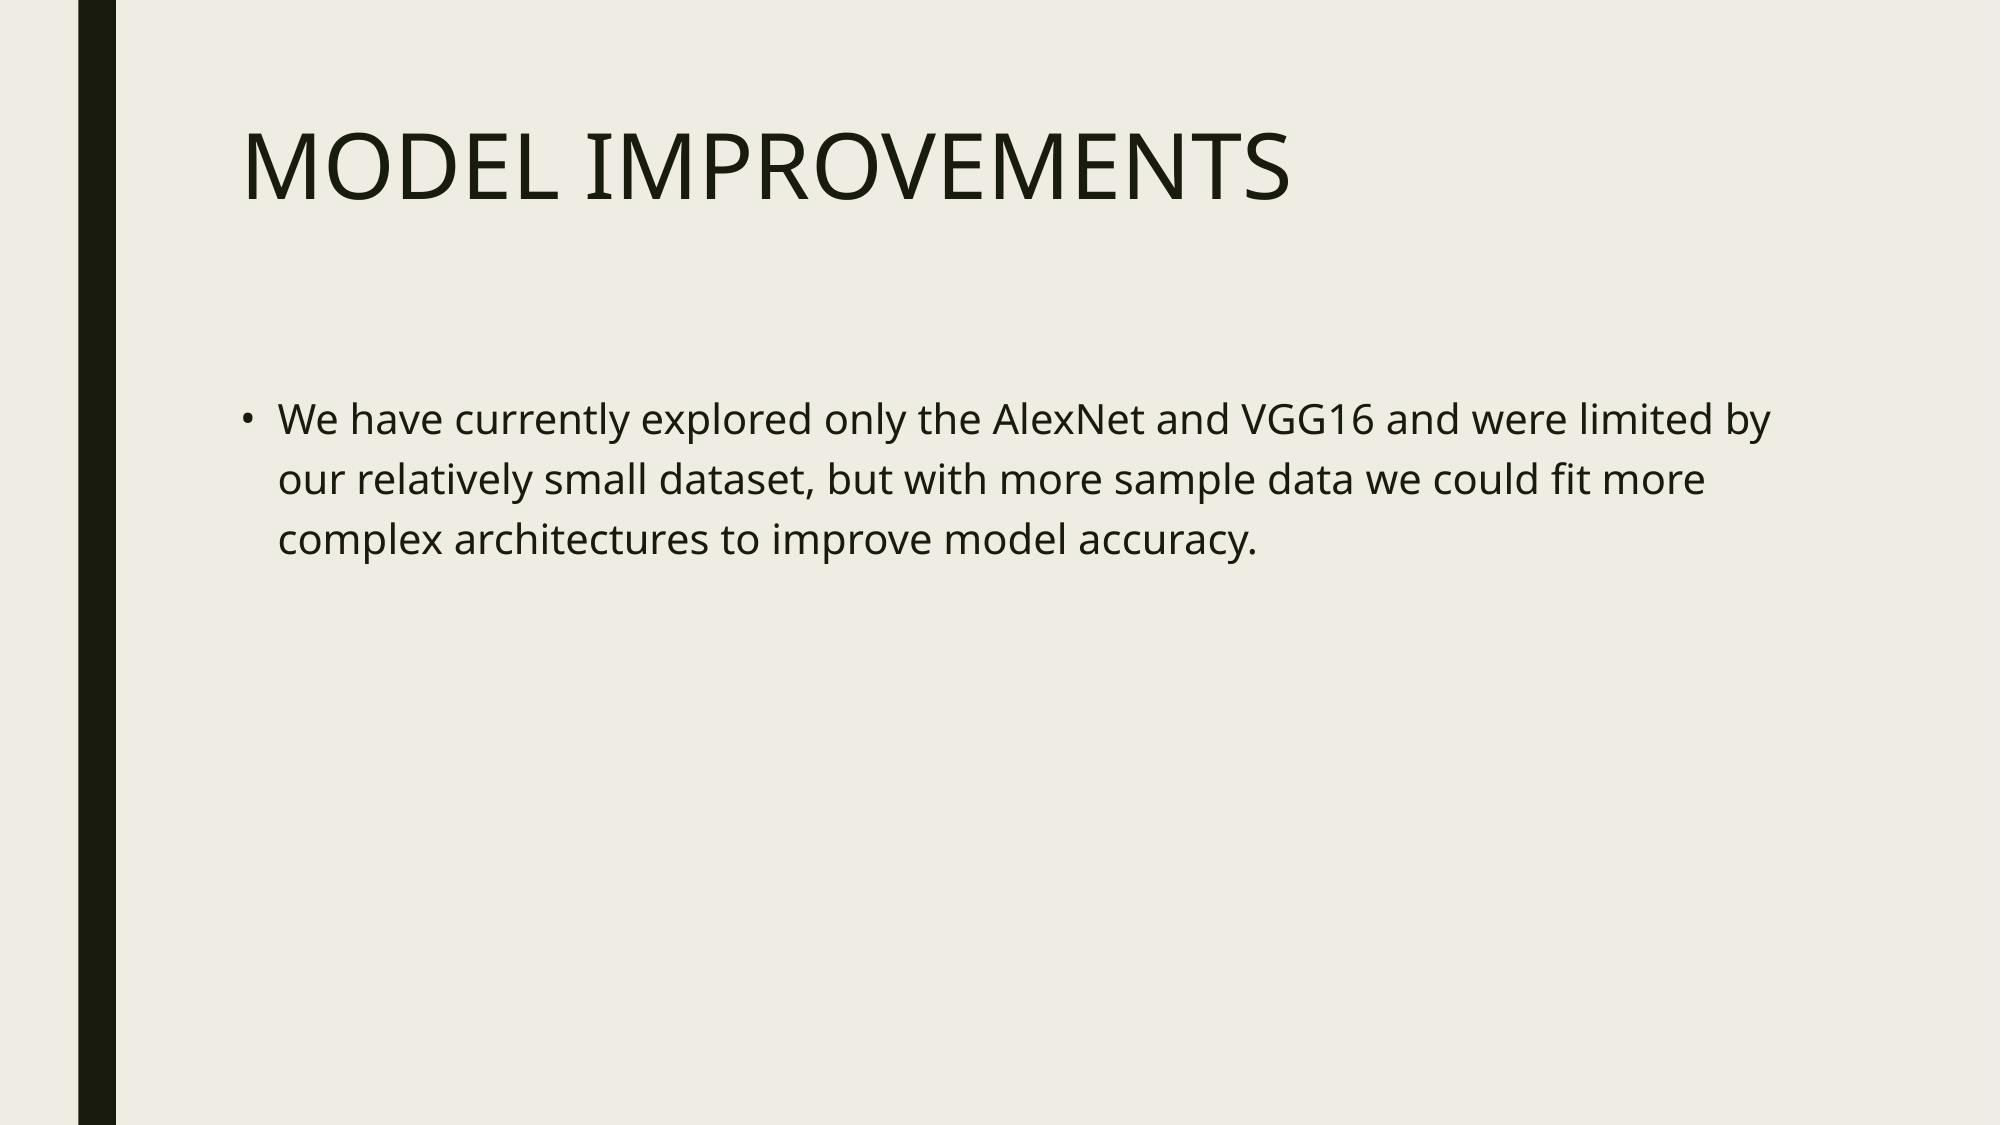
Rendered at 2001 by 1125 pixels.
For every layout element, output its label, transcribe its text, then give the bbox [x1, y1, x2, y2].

list We have currently explored only the AlexNet and VGG16 and were limited by our relatively small dataset, but with more sample data we could fit more complex architectures to improve model accuracy. [225, 375, 1800, 963]
title MODEL IMPROVEMENTS [225, 112, 1800, 357]
